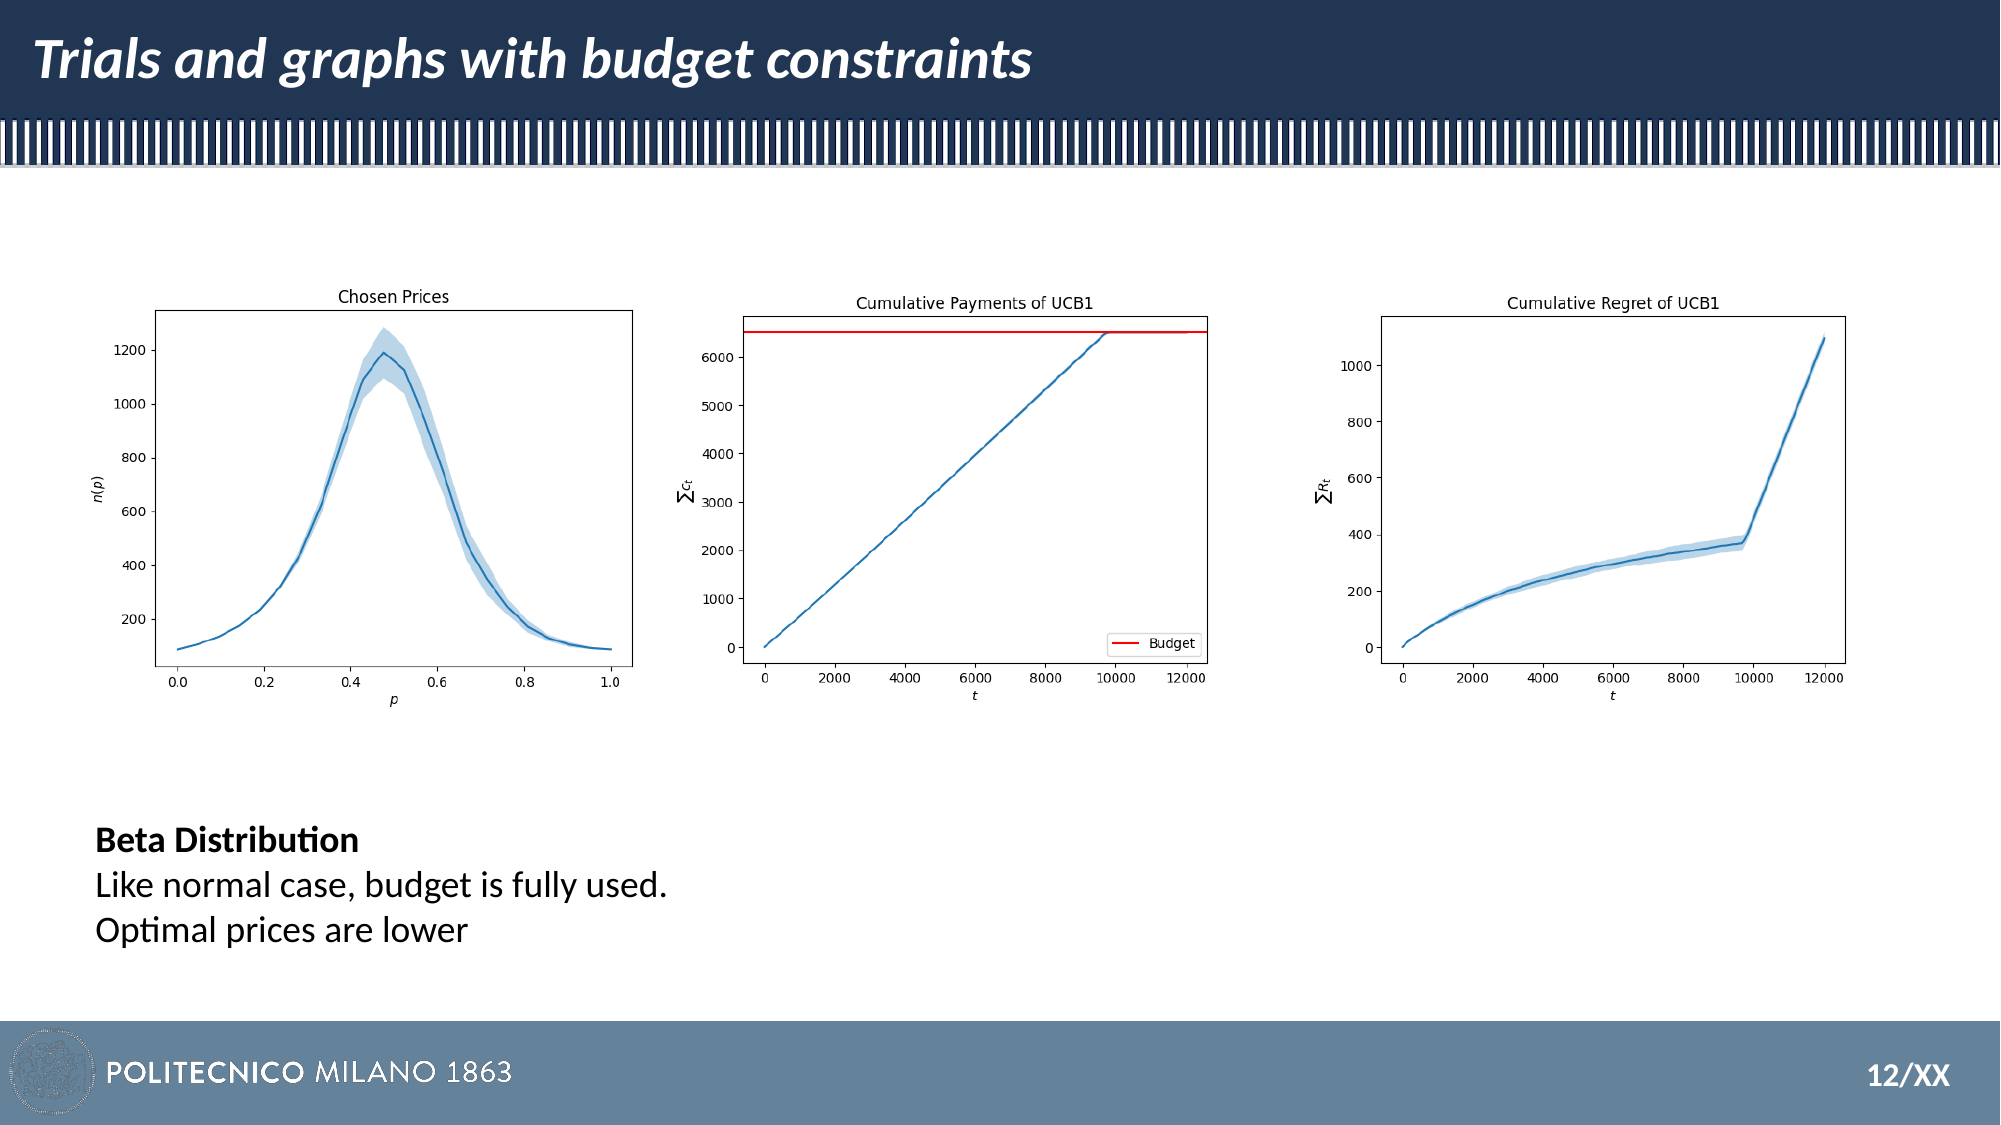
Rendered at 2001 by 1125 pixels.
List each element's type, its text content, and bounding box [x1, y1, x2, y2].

picture [0, 0, 2000, 168]
text_box Beta Distribution Like normal case, budget is fully used. Optimal prices are lower [80, 807, 1016, 958]
title Trials and graphs with budget constraints [17, 14, 1161, 104]
picture [1304, 285, 1854, 712]
picture [0, 1021, 2000, 1125]
picture [80, 279, 641, 718]
slide_number 12/XX [1806, 1043, 1966, 1104]
picture [666, 285, 1217, 712]
